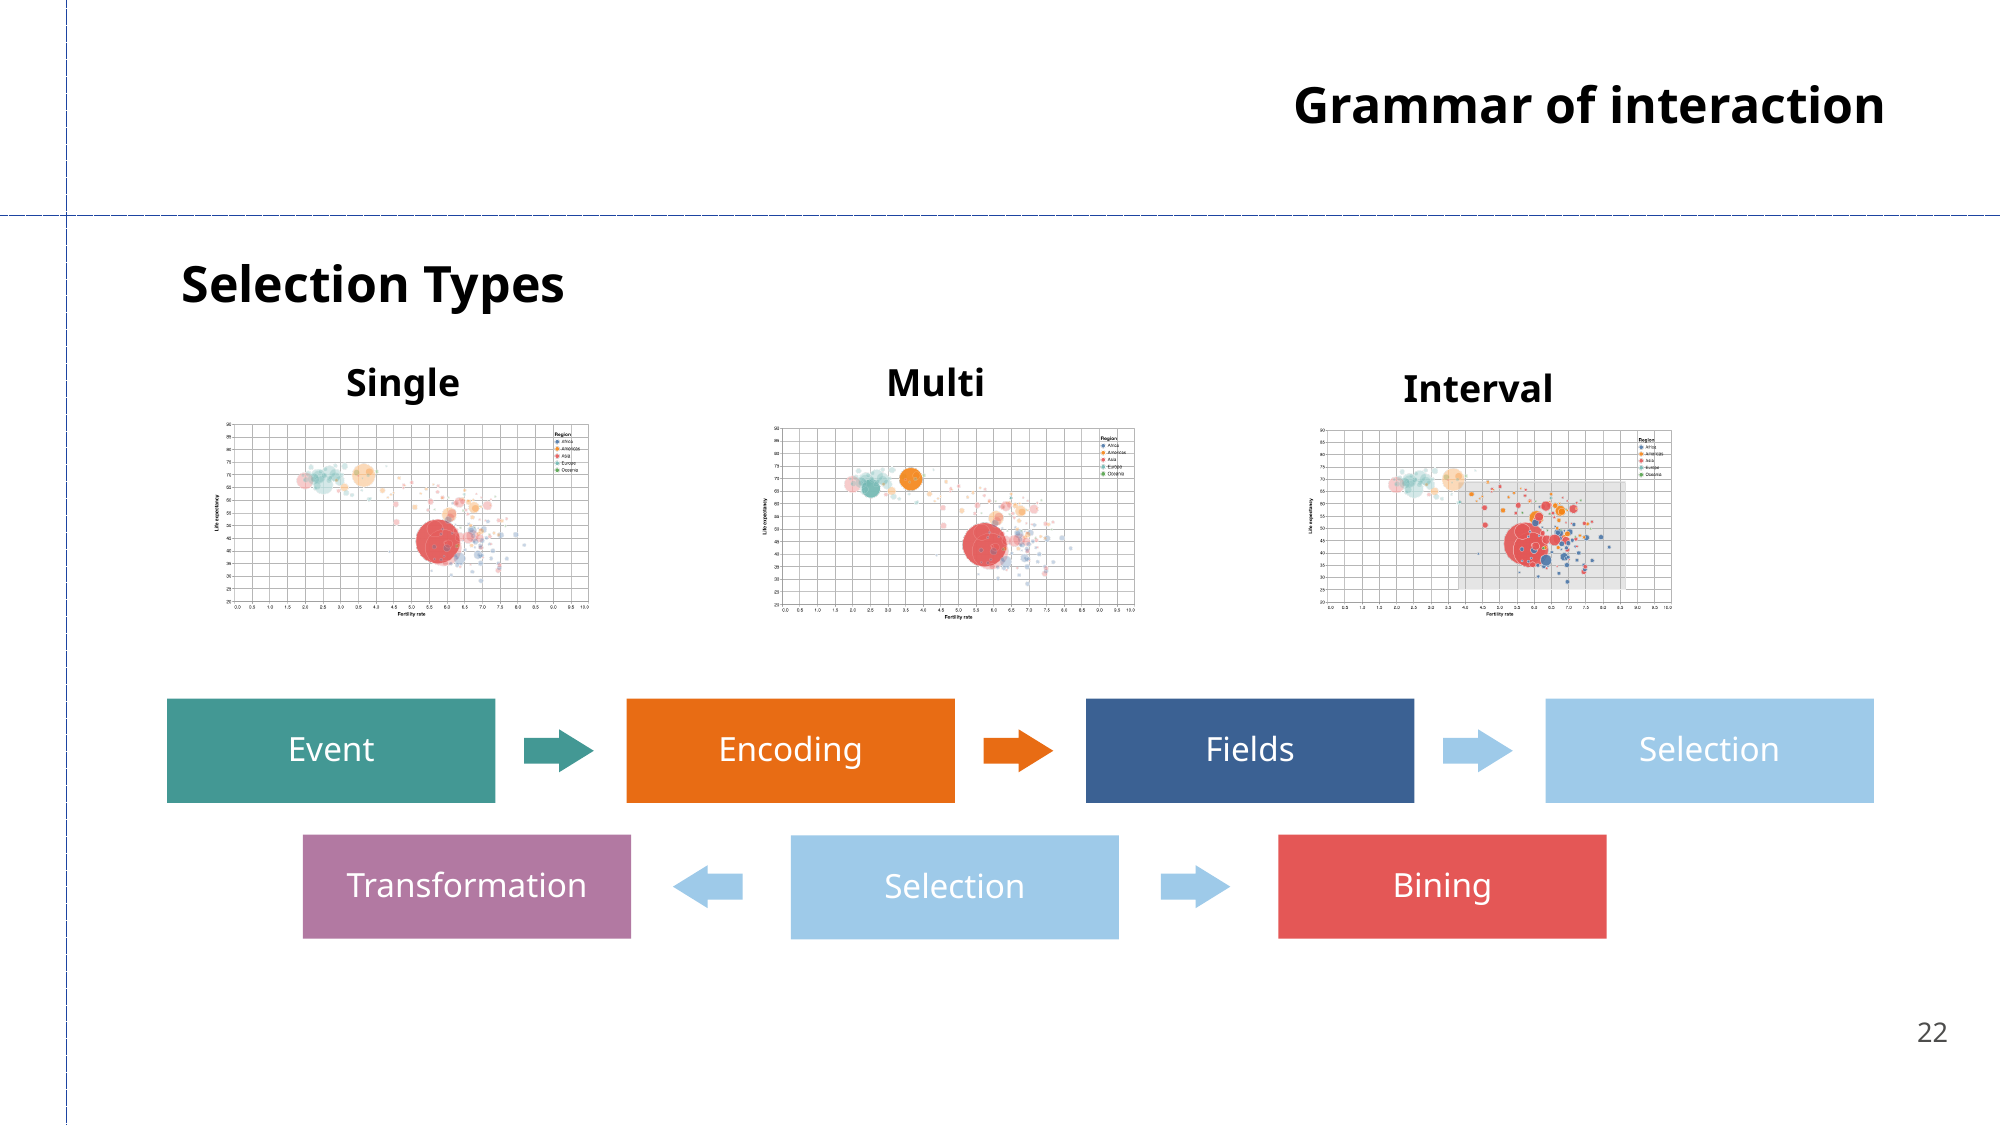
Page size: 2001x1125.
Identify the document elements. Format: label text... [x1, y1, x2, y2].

picture [1304, 425, 1674, 620]
text_box Grammar of interaction [552, 71, 1902, 144]
slide_number 21 [1902, 1014, 1988, 1054]
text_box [166, 698, 1875, 804]
picture [759, 423, 1137, 622]
text_box Multi [771, 343, 1110, 423]
picture [211, 419, 591, 619]
text_box Single [232, 343, 575, 419]
text_box Selection Types [167, 232, 638, 318]
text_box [302, 834, 1607, 940]
text_box Interval [1305, 348, 1653, 425]
